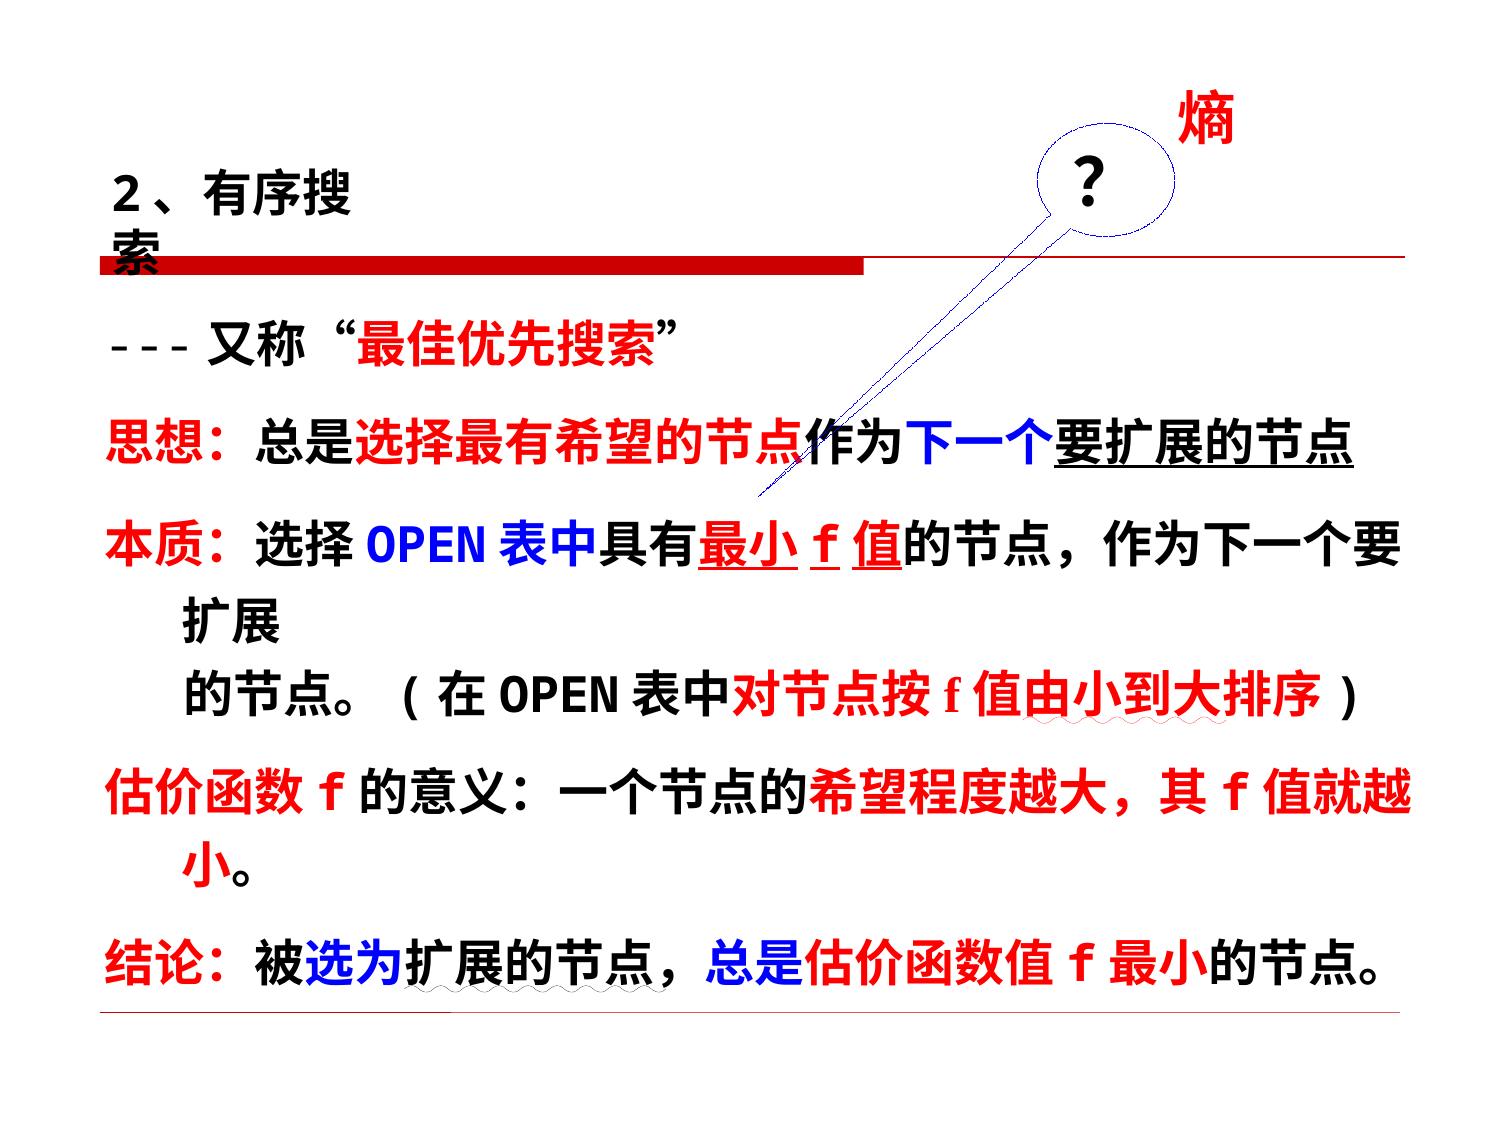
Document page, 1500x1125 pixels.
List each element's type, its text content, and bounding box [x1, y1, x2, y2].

text_box ？ [758, 123, 1175, 497]
text_box 熵 [1174, 80, 1238, 151]
text_box 2、有序搜索 [110, 161, 399, 282]
list ---又称“最佳优先搜索” 思想：总是选择最有希望的节点作为下一个要扩展的节点 本质：选择OPEN表中具有最小f值的节点，作为下一个要扩展 的节点。(在OPEN表中对节点按f值由小到大排序) 估价函数f的意义：一个节点的希望程度越大，其f值就越小。 结论：被选为扩展的节点，总是估价函数值f最小的节点。 [104, 299, 1439, 992]
